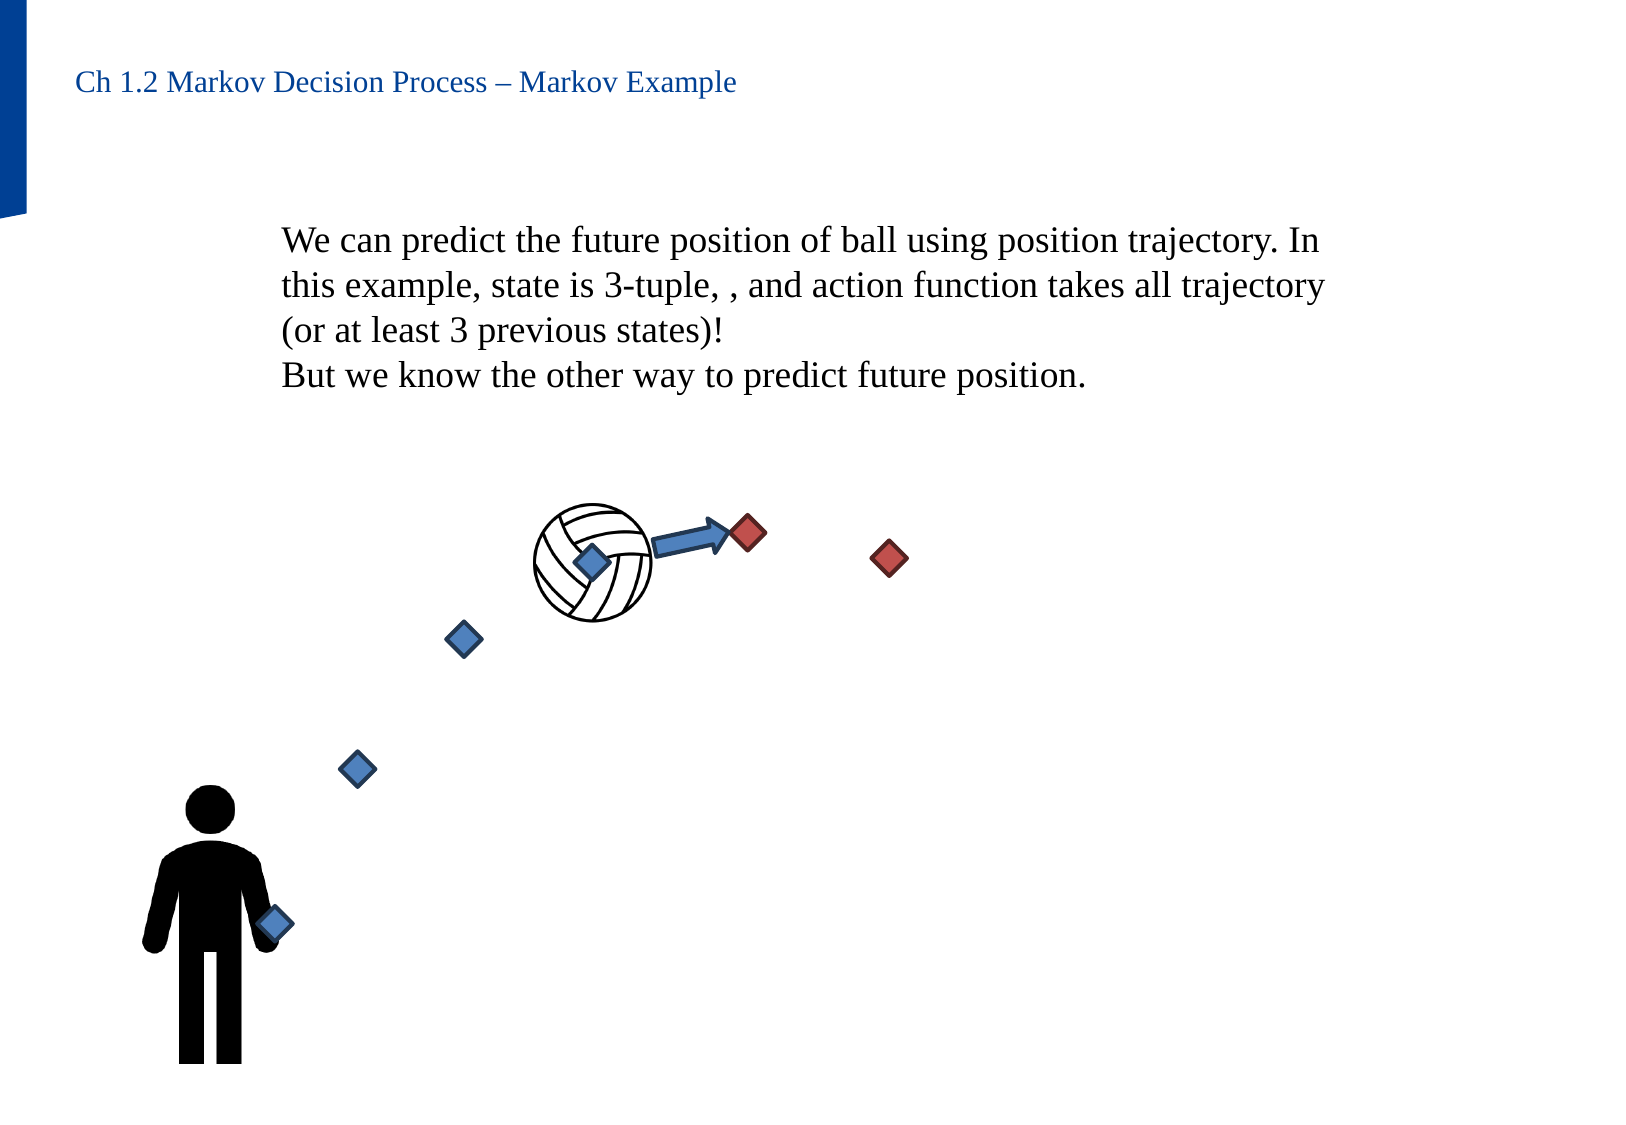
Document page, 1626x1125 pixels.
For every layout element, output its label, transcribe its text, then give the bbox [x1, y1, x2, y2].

text_box [730, 512, 768, 553]
text_box [671, 516, 731, 556]
text_box [0, 0, 29, 221]
text_box [444, 619, 484, 660]
text_box Ch 1.2 Markov Decision Process – Markov Example [60, 54, 1484, 107]
picture [60, 774, 359, 1073]
text_box [869, 538, 910, 579]
picture [516, 487, 668, 638]
text_box [337, 749, 378, 785]
